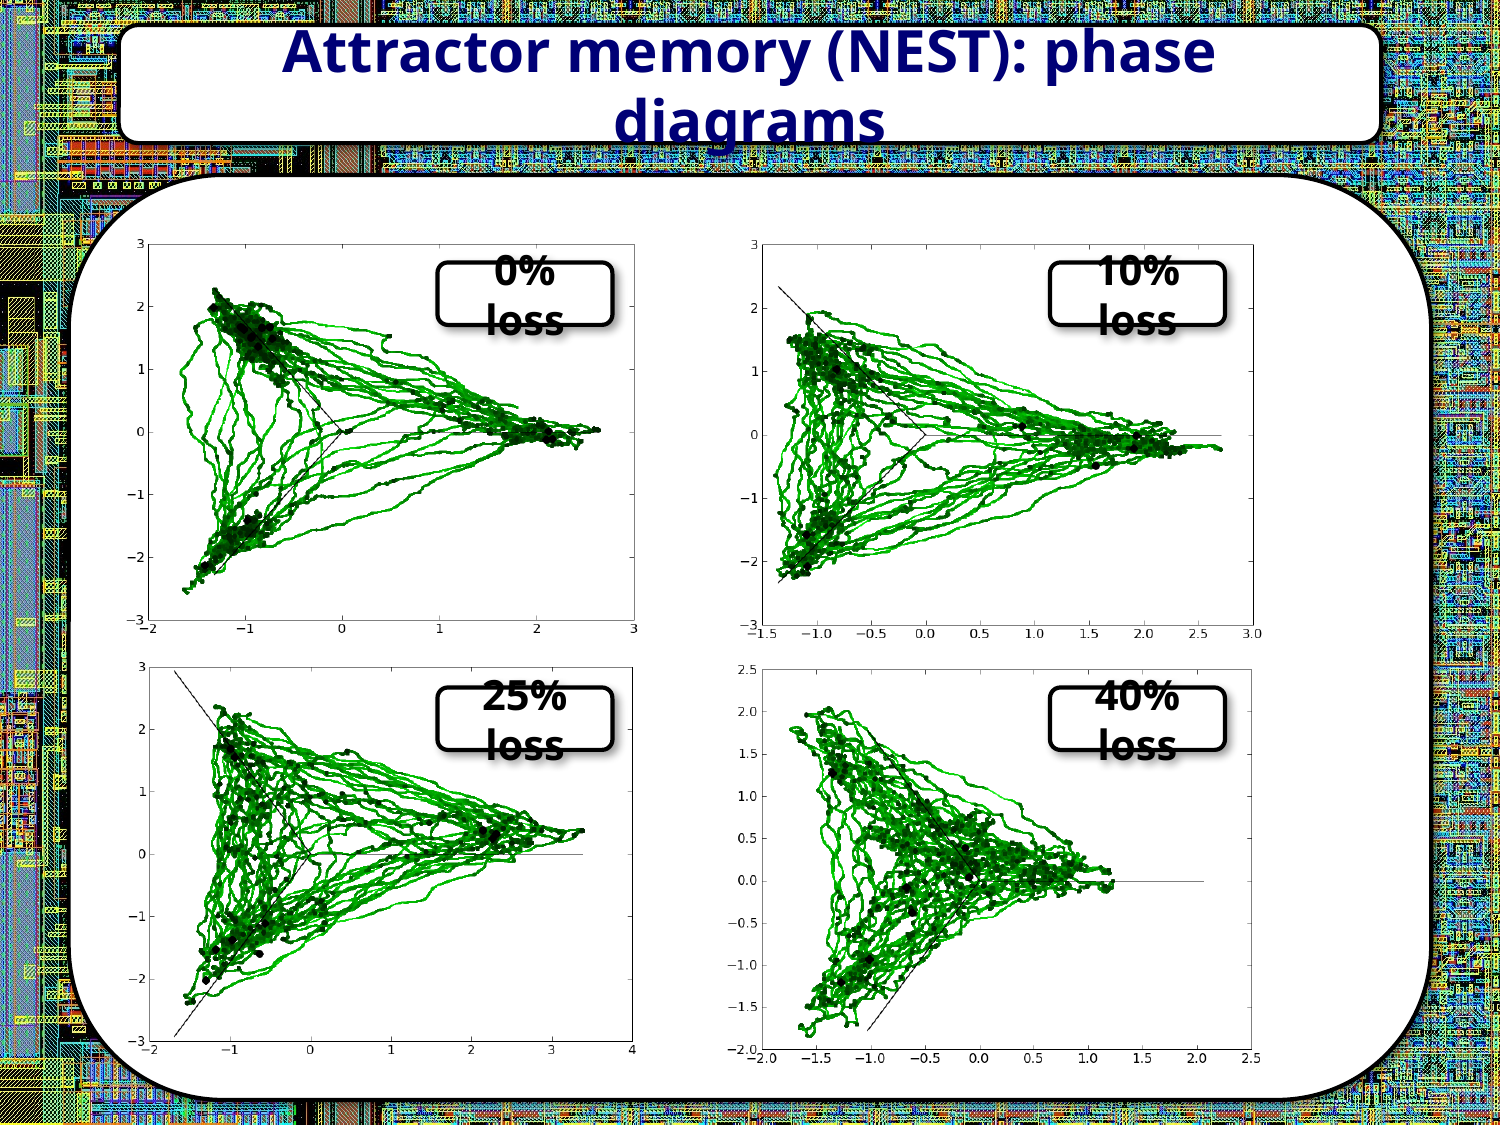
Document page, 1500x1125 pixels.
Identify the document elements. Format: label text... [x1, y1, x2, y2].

picture [0, 0, 1500, 1125]
text_box Attractor memory (NEST): phase diagrams [116, 22, 1384, 146]
text_box [66, 172, 1434, 1103]
